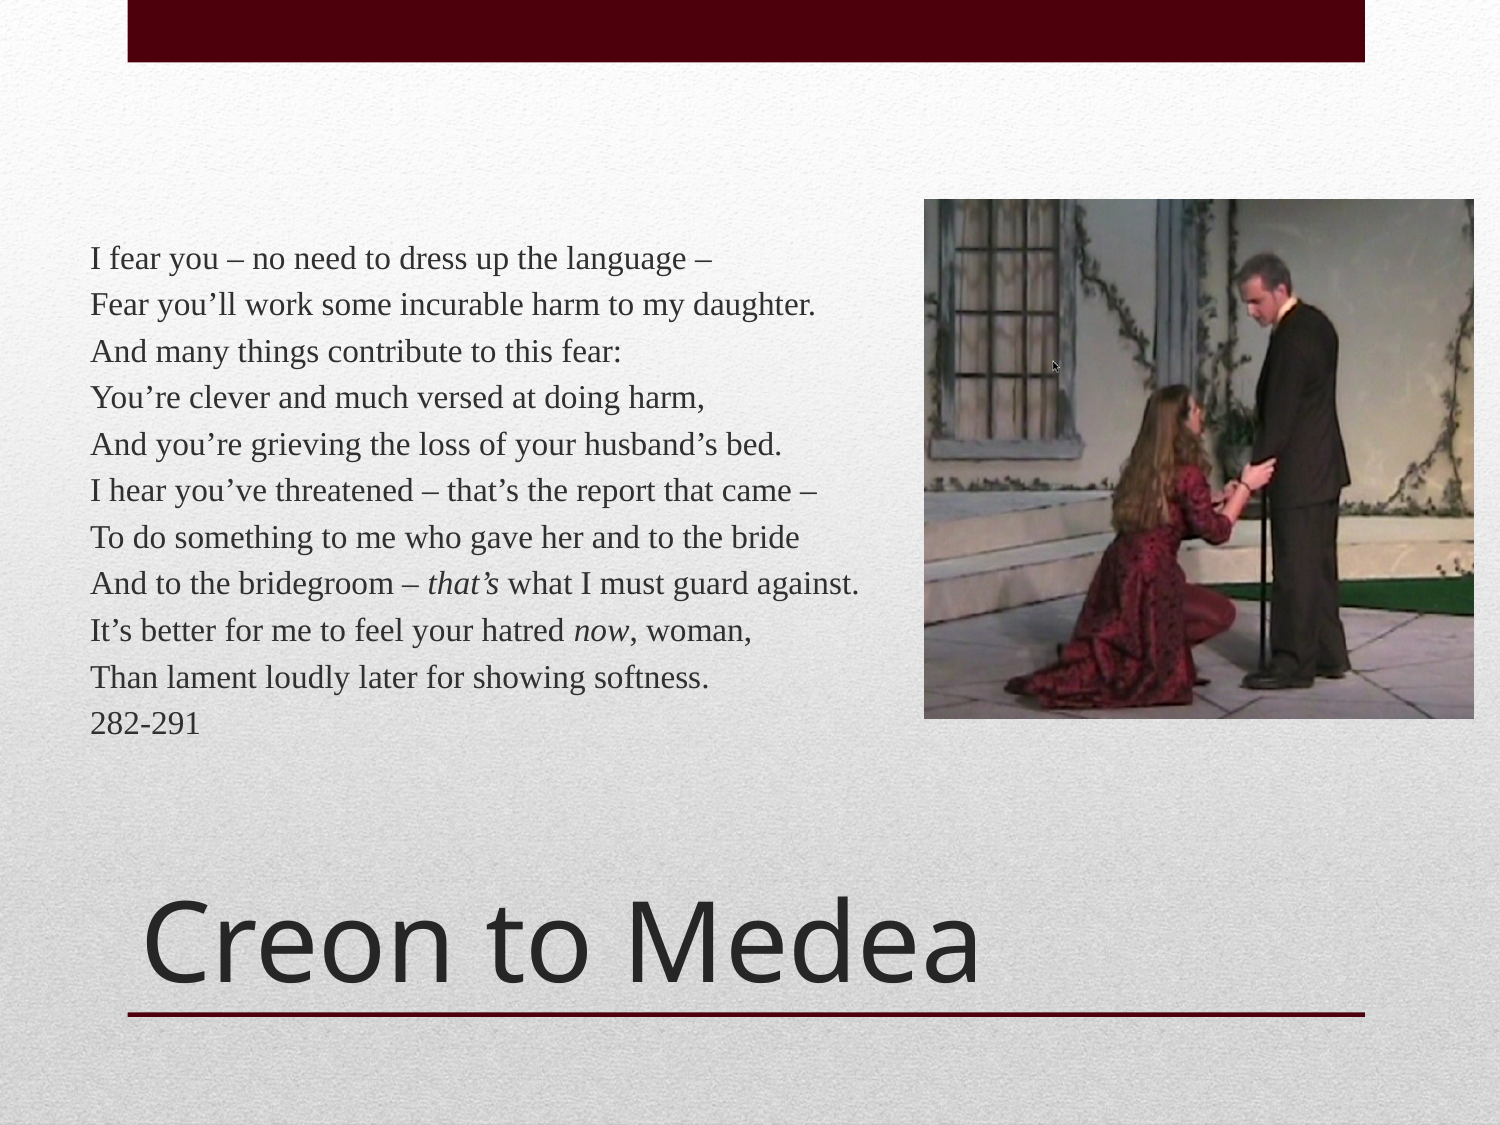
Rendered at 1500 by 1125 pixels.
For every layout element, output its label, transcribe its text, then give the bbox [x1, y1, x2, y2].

title Creon to Medea [125, 750, 1238, 1013]
list I fear you – no need to dress up the language – Fear you’ll work some incurable harm to my daughter. And many things contribute to this fear: You’re clever and much versed at doing harm, And you’re grieving the loss of your husband’s bed. I hear you’ve threatened – that’s the report that came – To do something to me who gave her and to the bride And to the bridegroom – that’s what I must guard against. It’s better for me to feel your hatred now, woman, Than lament loudly later for showing softness. 282-291 [75, 200, 925, 1010]
picture [924, 199, 1475, 719]
